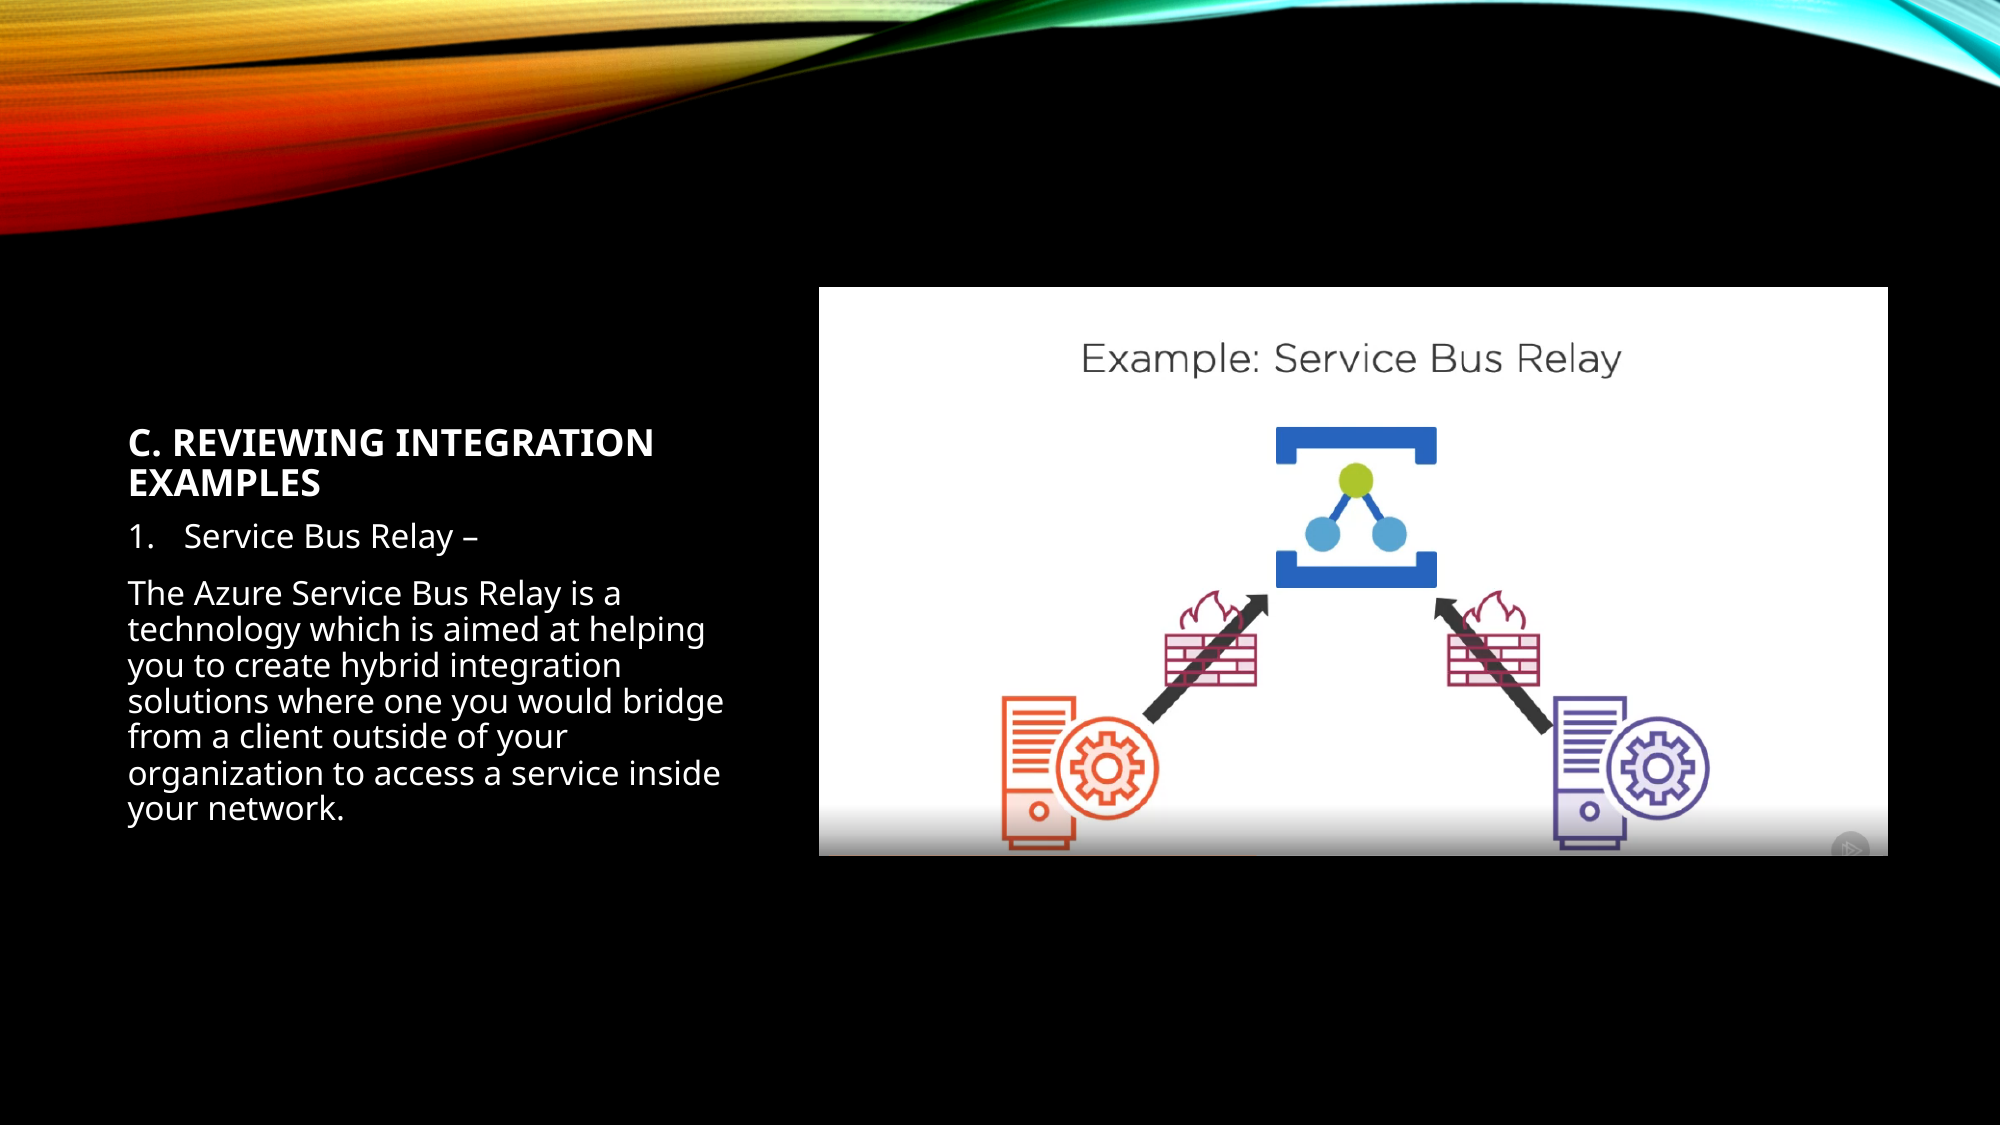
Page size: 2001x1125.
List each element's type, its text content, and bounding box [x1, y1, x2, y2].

picture [0, 0, 2000, 237]
list Service Bus Relay – The Azure Service Bus Relay is a technology which is aimed at helping you to create hybrid integration solutions where one you would bridge from a client outside of your organization to access a service inside your network. [112, 512, 788, 1021]
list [819, 286, 1888, 856]
title c. Reviewing Integration Examples [112, 249, 788, 512]
